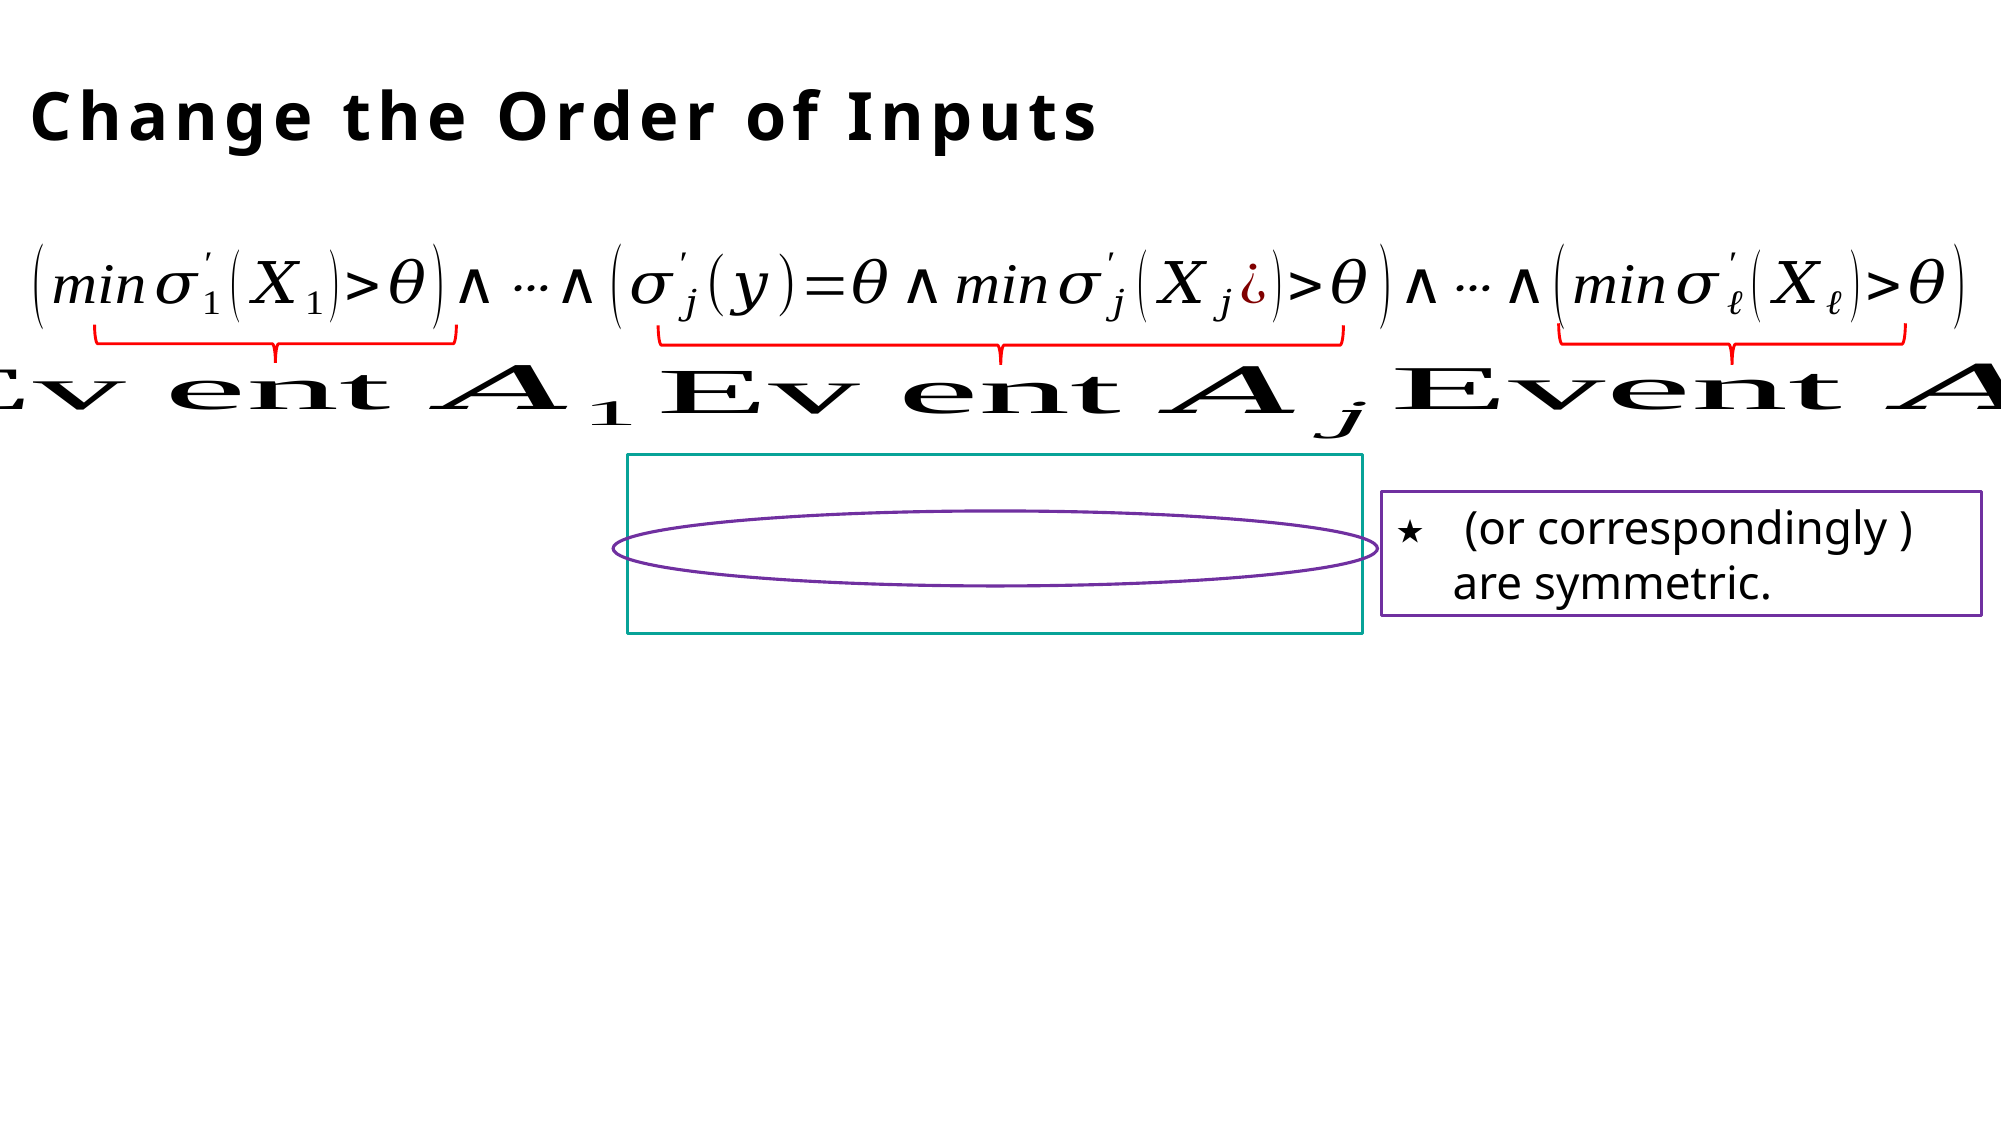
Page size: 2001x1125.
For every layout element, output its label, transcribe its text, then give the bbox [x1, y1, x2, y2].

text_box [94, 324, 457, 363]
text_box [657, 325, 1344, 365]
text_box Change the Order of Inputs [14, 66, 1114, 162]
text_box [612, 509, 1379, 587]
text_box [1558, 323, 1906, 365]
